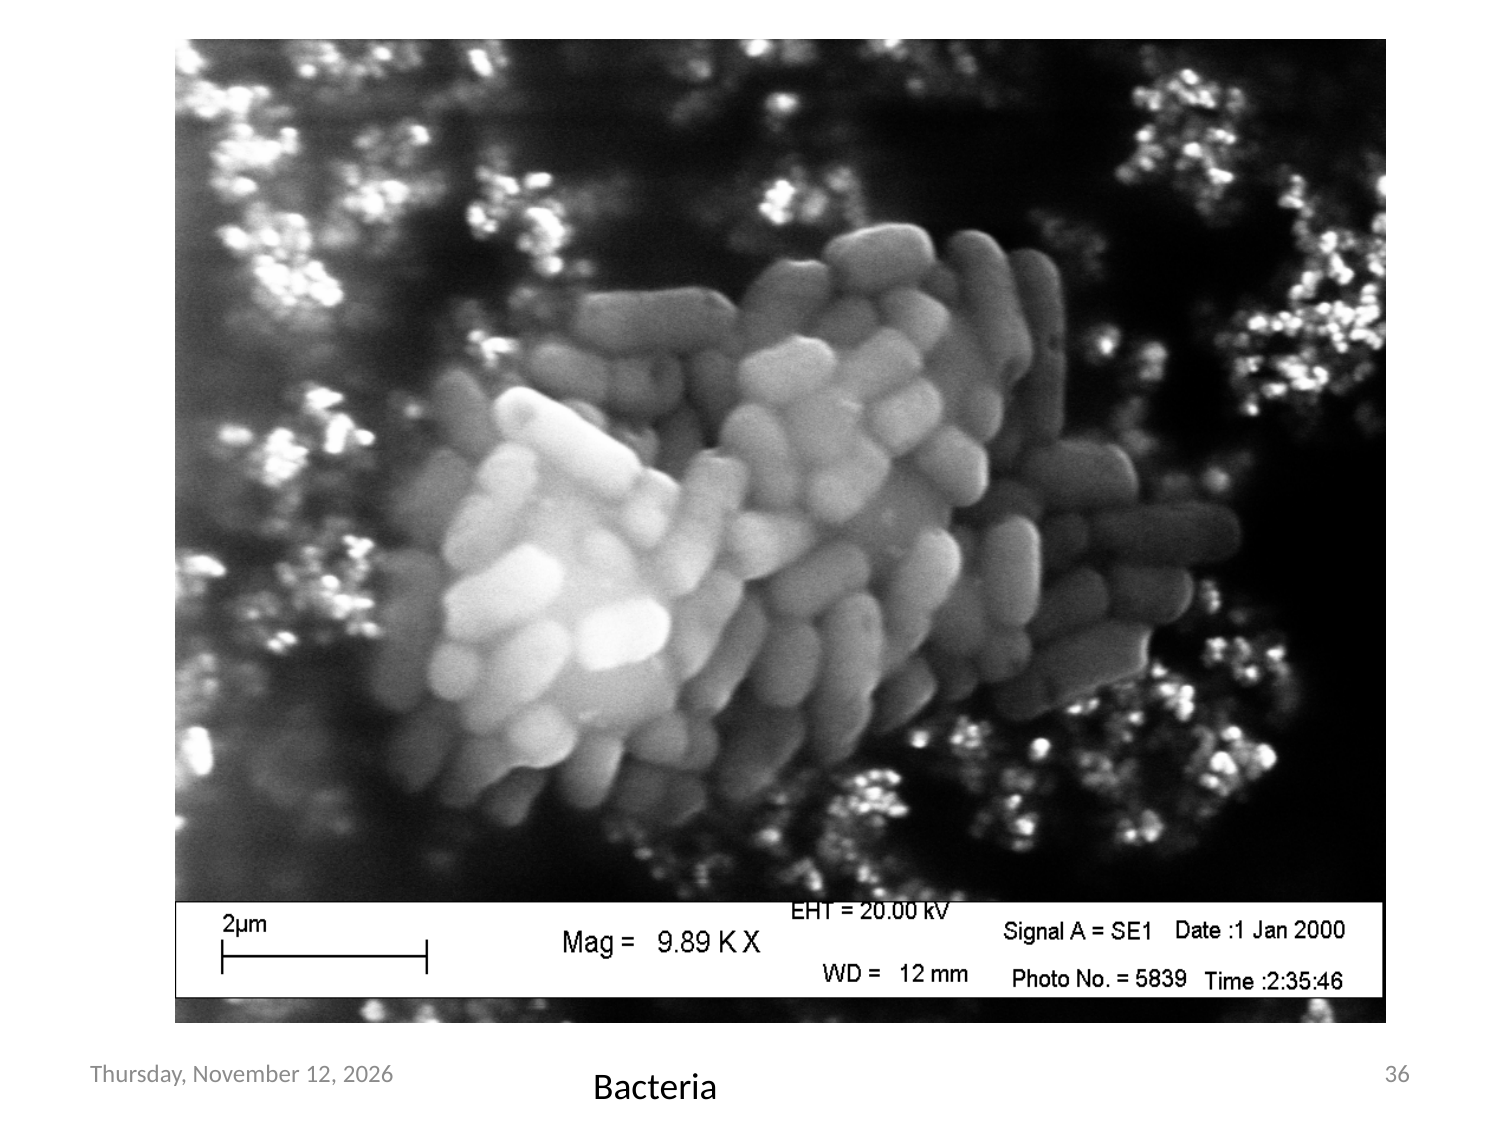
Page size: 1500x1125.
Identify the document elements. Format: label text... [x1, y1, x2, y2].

text_box Bacteria [578, 1054, 733, 1115]
slide_number 36 [1074, 1042, 1425, 1103]
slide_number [75, 1042, 425, 1103]
picture [175, 39, 1386, 1023]
